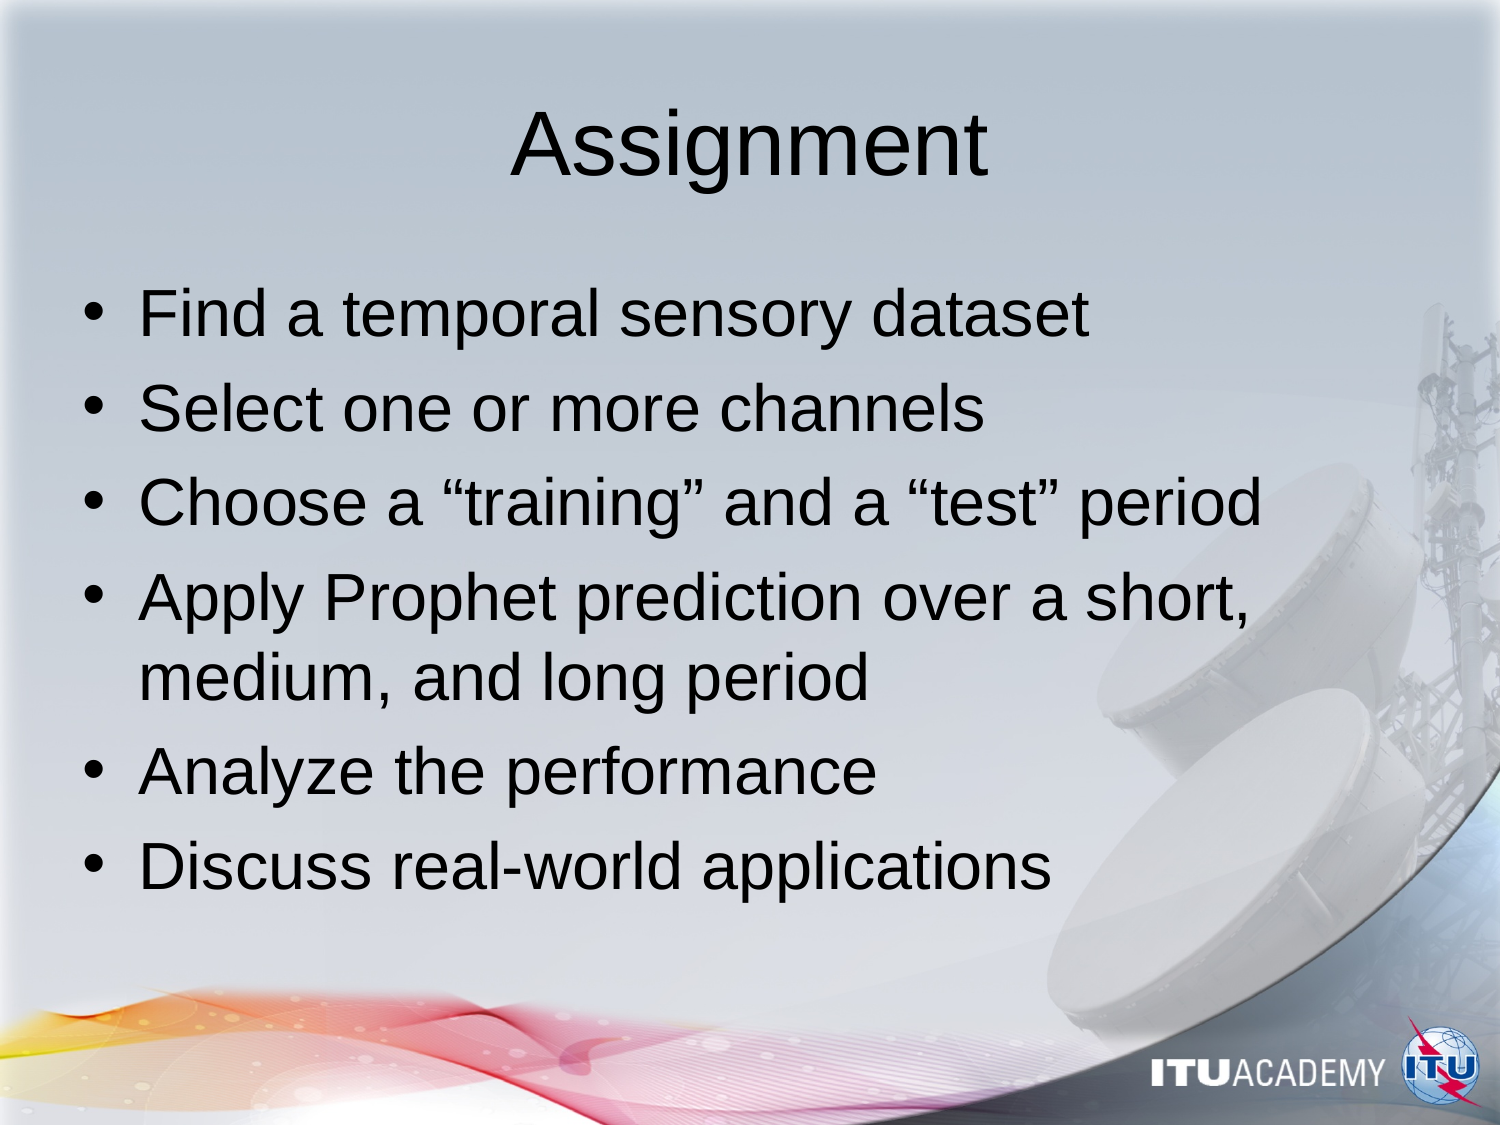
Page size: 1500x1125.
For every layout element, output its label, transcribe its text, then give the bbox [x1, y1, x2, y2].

list Find a temporal sensory dataset Select one or more channels Choose a “training” and a “test” period Apply Prophet prediction over a short, medium, and long period Analyze the performance Discuss real-world applications [74, 261, 1426, 1006]
picture [0, 0, 1500, 1125]
title Assignment [74, 44, 1426, 234]
